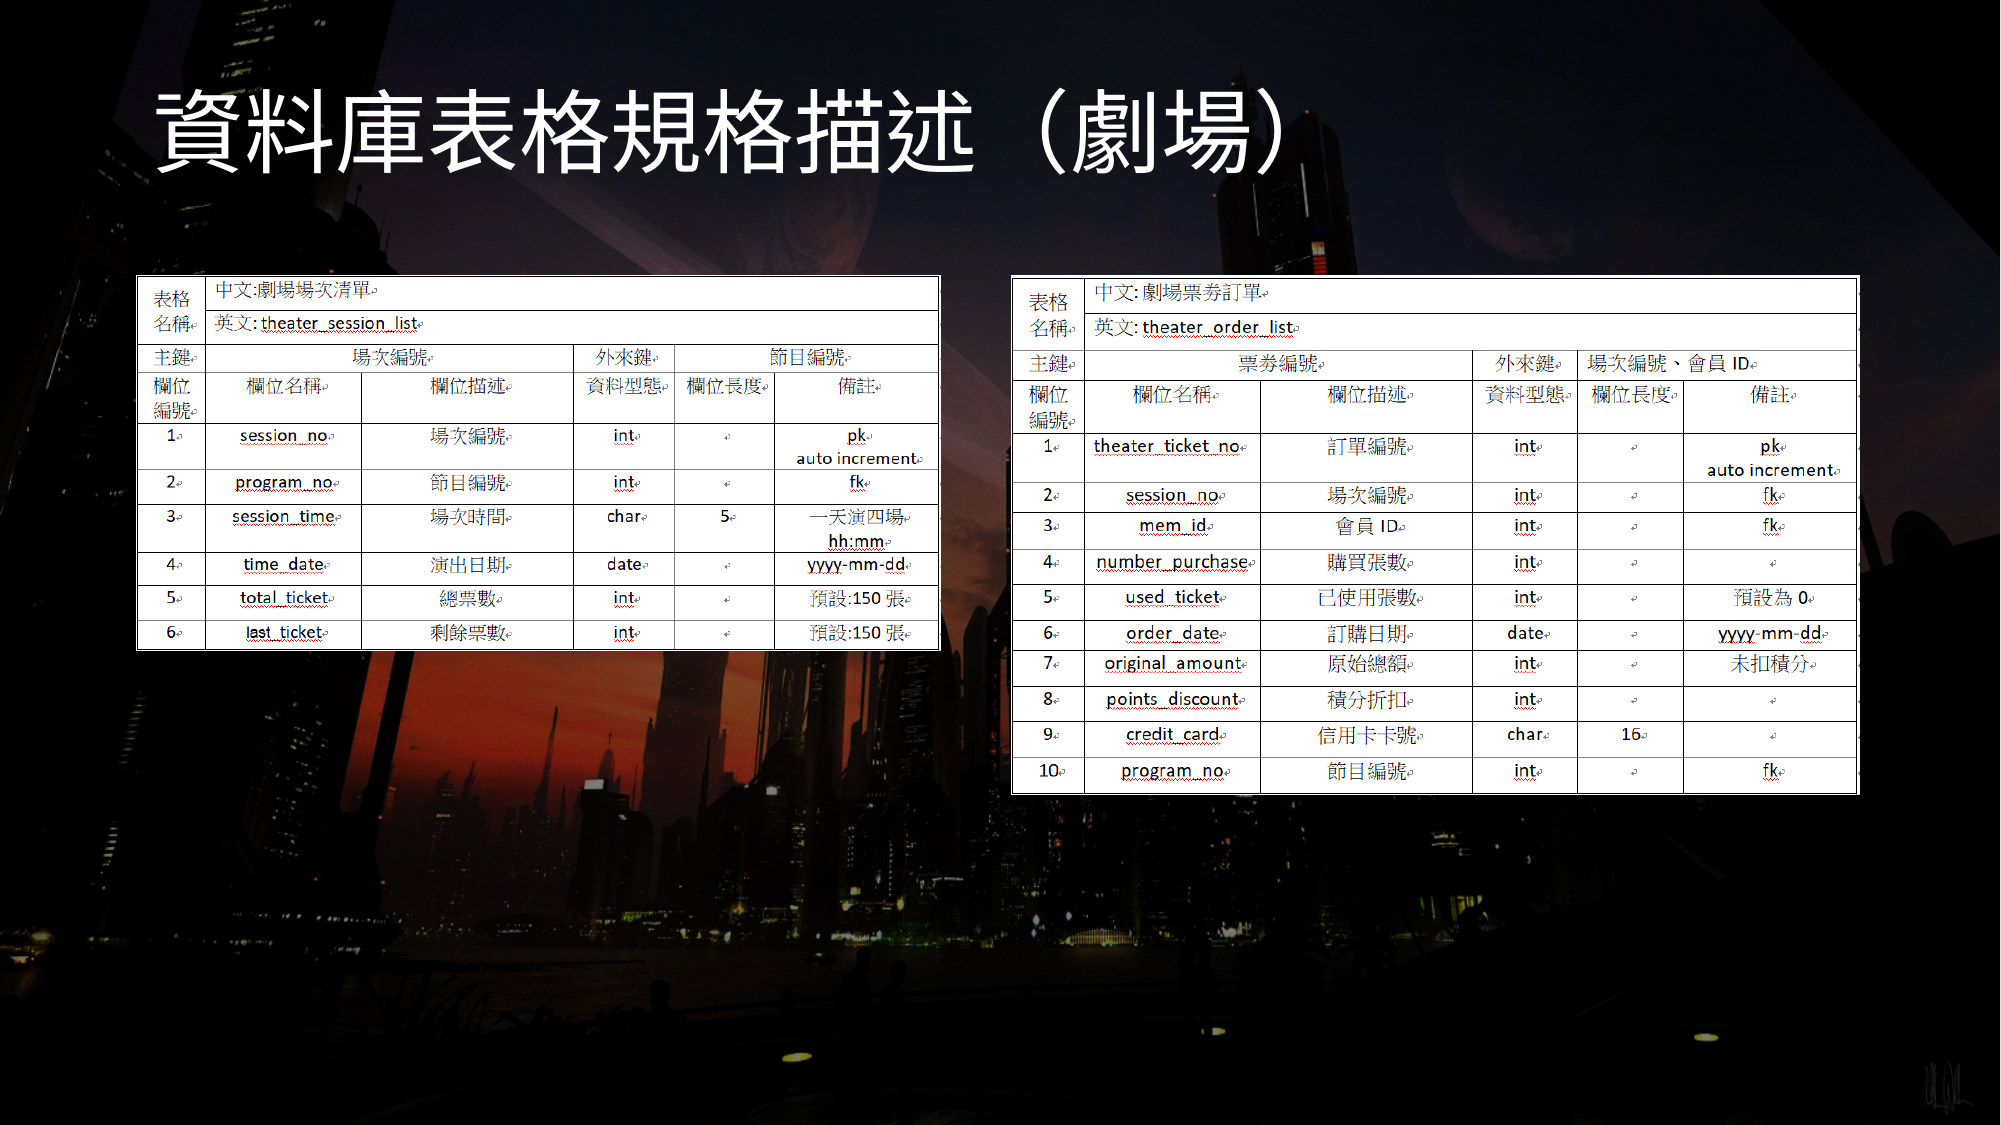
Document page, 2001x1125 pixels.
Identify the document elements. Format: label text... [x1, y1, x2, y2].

title 資料庫表格規格描述（劇場） [137, 49, 1863, 224]
picture [0, 0, 2001, 1125]
